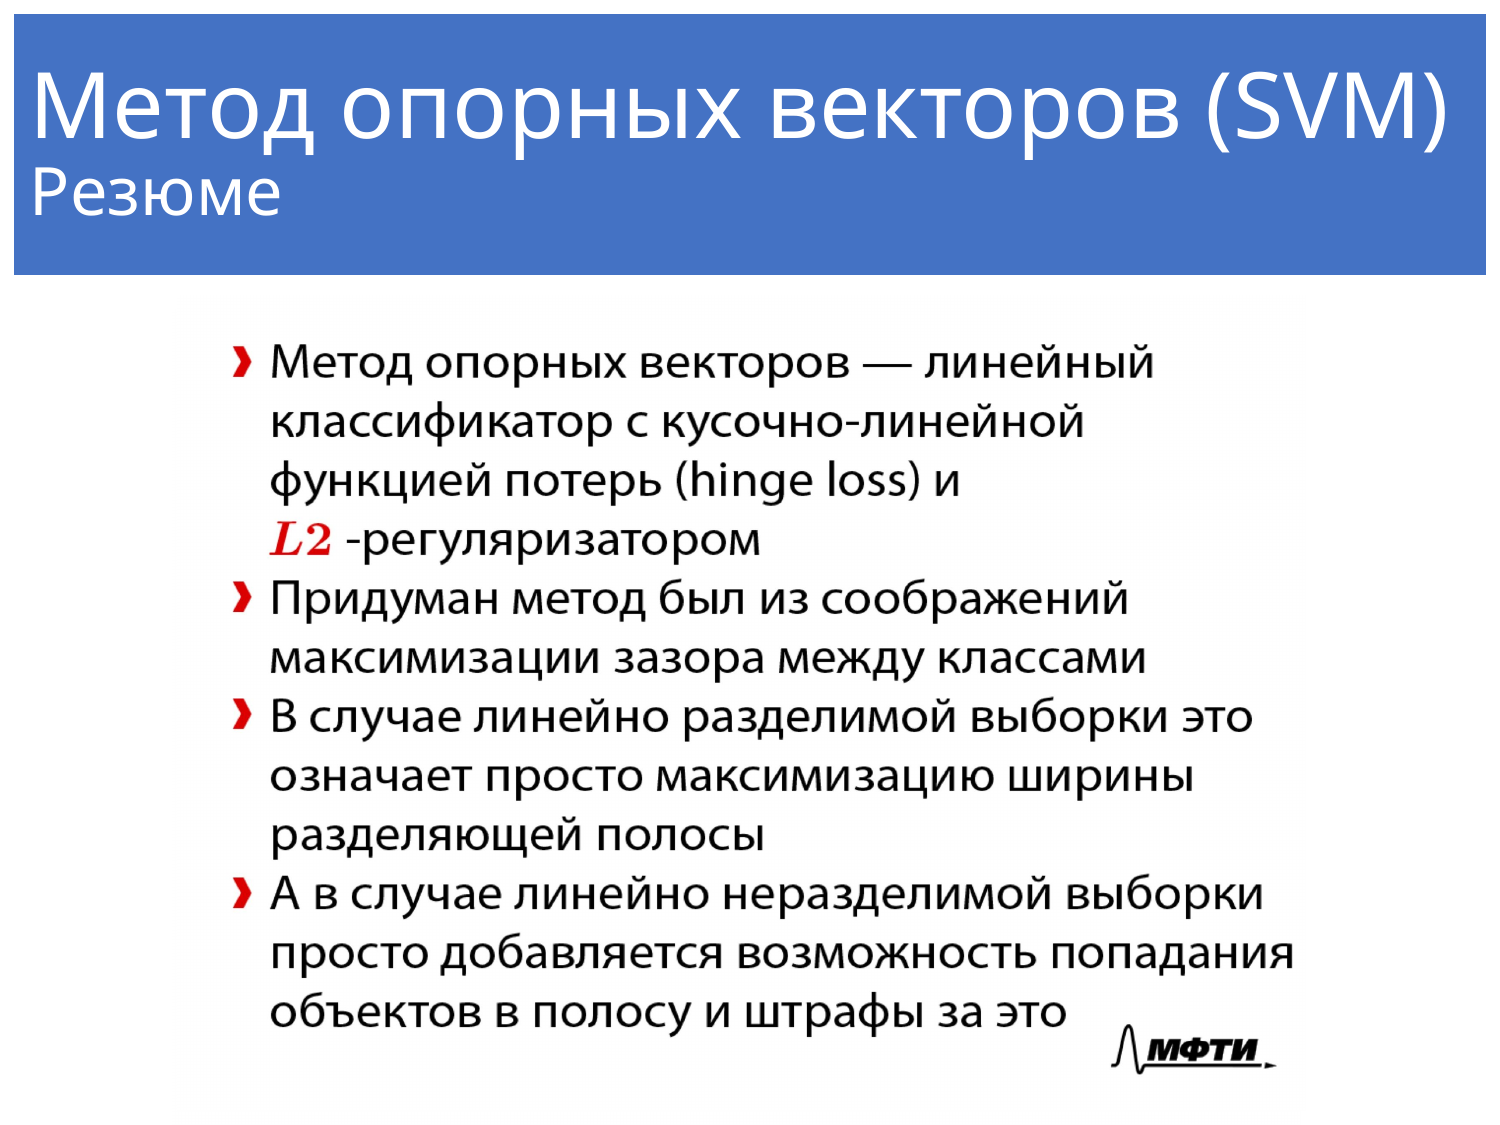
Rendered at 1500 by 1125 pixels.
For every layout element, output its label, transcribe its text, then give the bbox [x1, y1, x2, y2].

picture [172, 295, 1306, 1125]
title Метод опорных векторов (SVM) Резюме [14, 14, 1486, 275]
